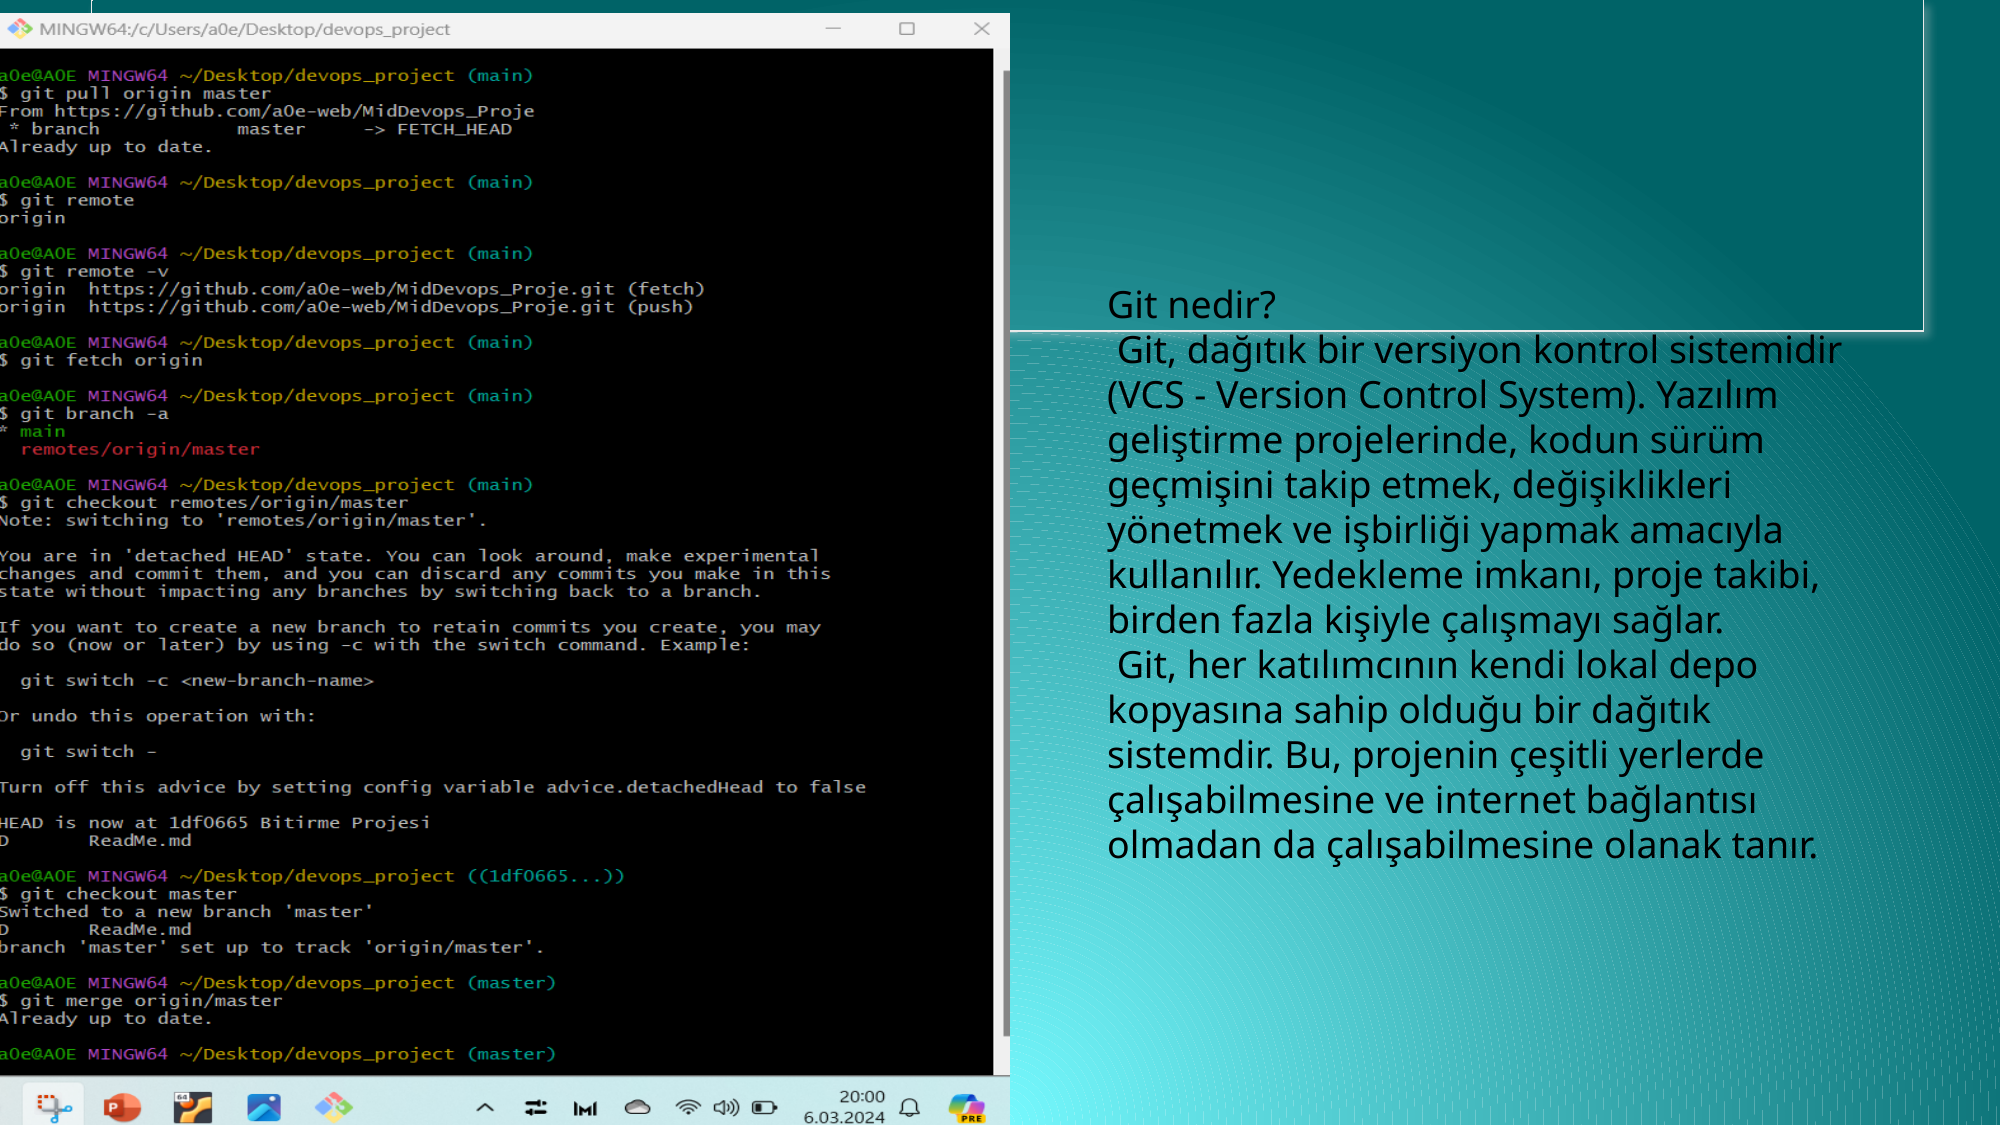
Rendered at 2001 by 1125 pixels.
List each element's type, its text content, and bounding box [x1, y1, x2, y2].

picture [0, 13, 1010, 1125]
text_box Git nedir? Git, dağıtık bir versiyon kontrol sistemidir (VCS - Version Control System). Yazılım geliştirme projelerinde, kodun sürüm geçmişini takip etmek, değişiklikleri yönetmek ve işbirliği yapmak amacıyla kullanılır. Yedekleme imkanı, proje takibi, birden fazla kişiyle çalışmayı sağlar. Git, her katılımcının kendi lokal depo kopyasına sahip olduğu bir dağıtık sistemdir. Bu, projenin çeşitli yerlerde çalışabilmesine ve internet bağlantısı olmadan da çalışabilmesine olanak tanır. [1092, 273, 1890, 874]
